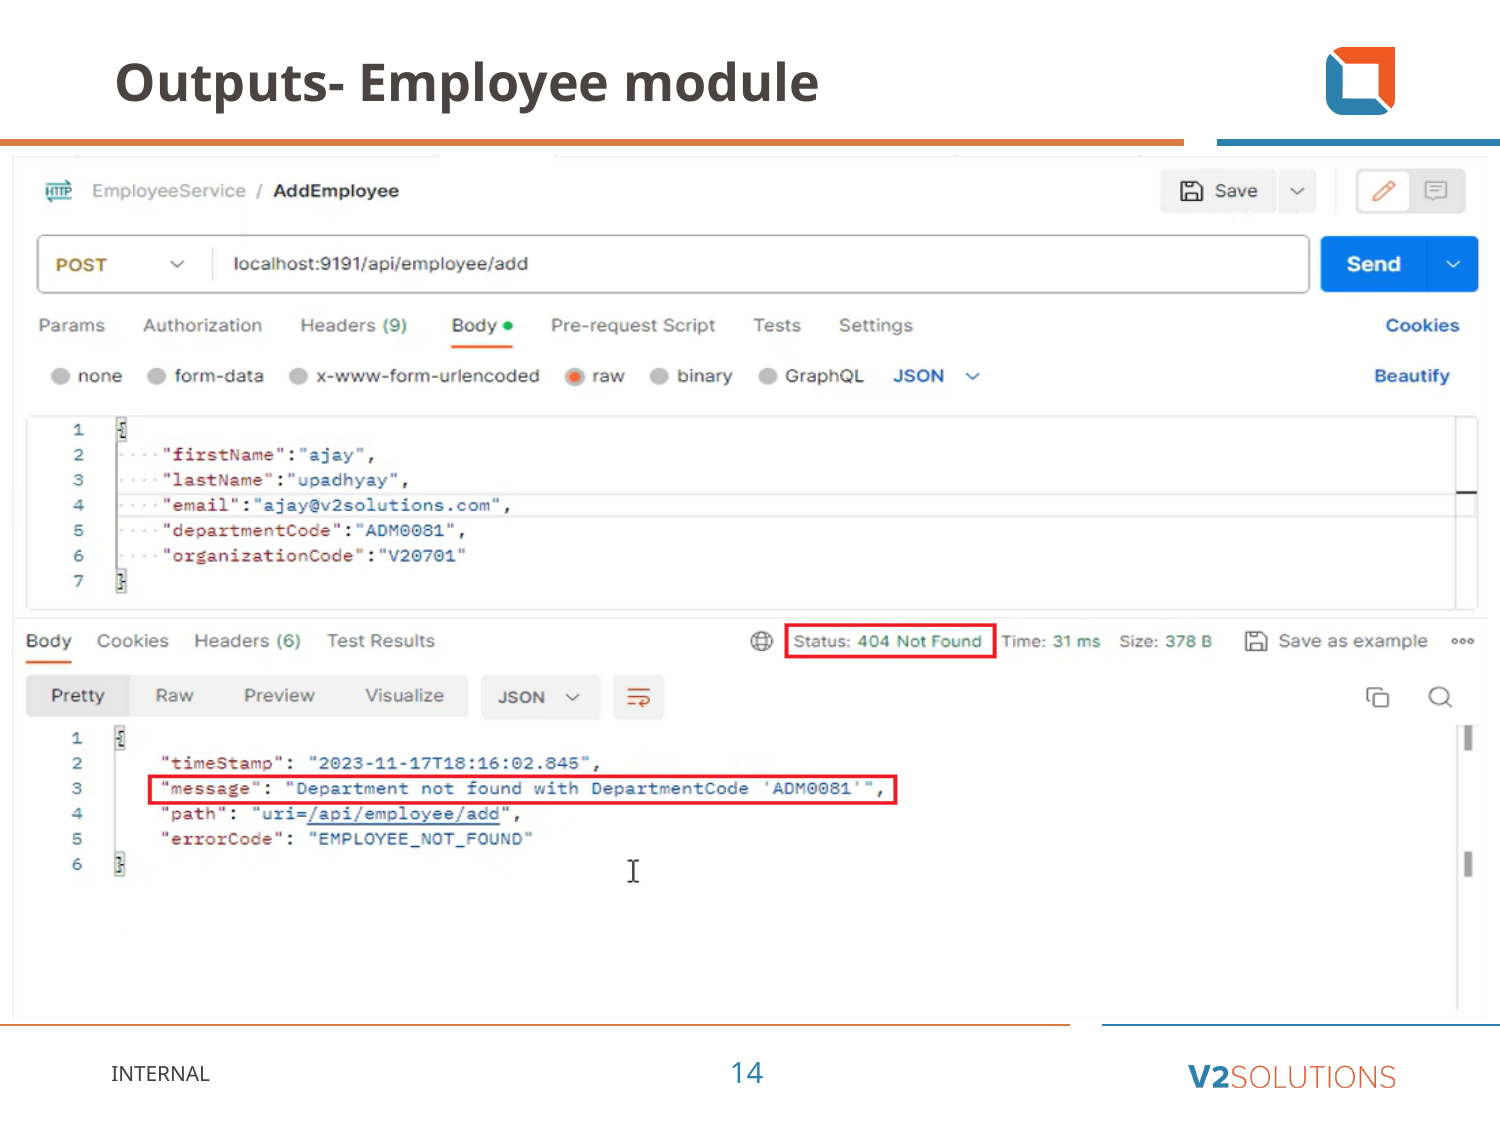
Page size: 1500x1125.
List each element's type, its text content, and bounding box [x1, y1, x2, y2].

picture [1188, 1065, 1395, 1088]
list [12, 154, 1488, 1019]
picture [1326, 47, 1395, 115]
title Outputs- Employee module [99, 22, 1157, 140]
slide_number 14 [571, 1043, 922, 1104]
